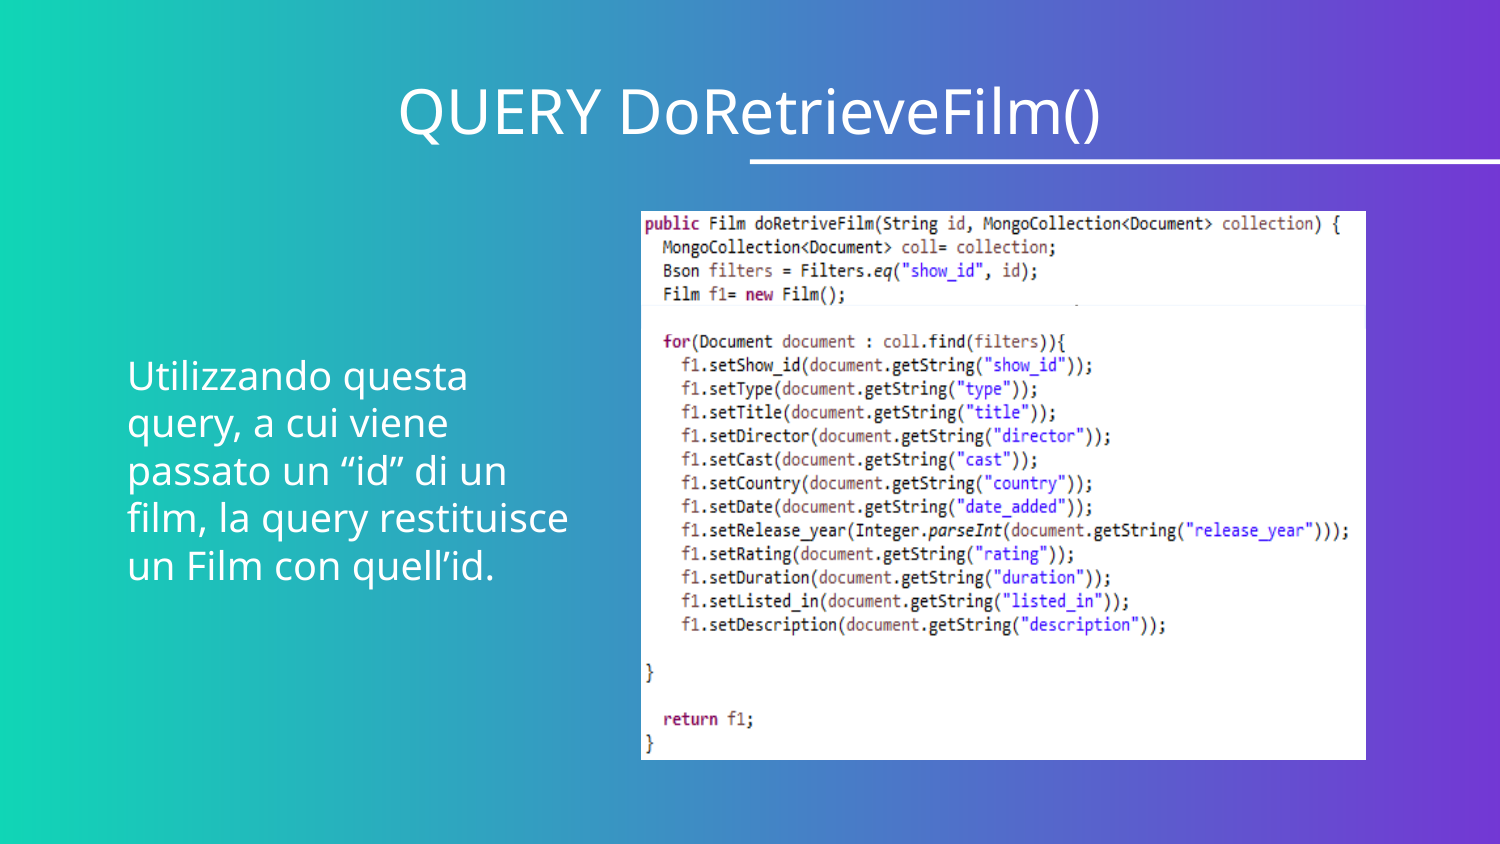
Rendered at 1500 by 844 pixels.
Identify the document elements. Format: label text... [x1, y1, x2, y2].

text_box Utilizzando questa query, a cui viene passato un “id” di un film, la query restituisce un Film con quell’id. [111, 335, 606, 844]
title QUERY DoRetrieveFilm() [101, 22, 1399, 162]
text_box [640, 210, 1366, 761]
